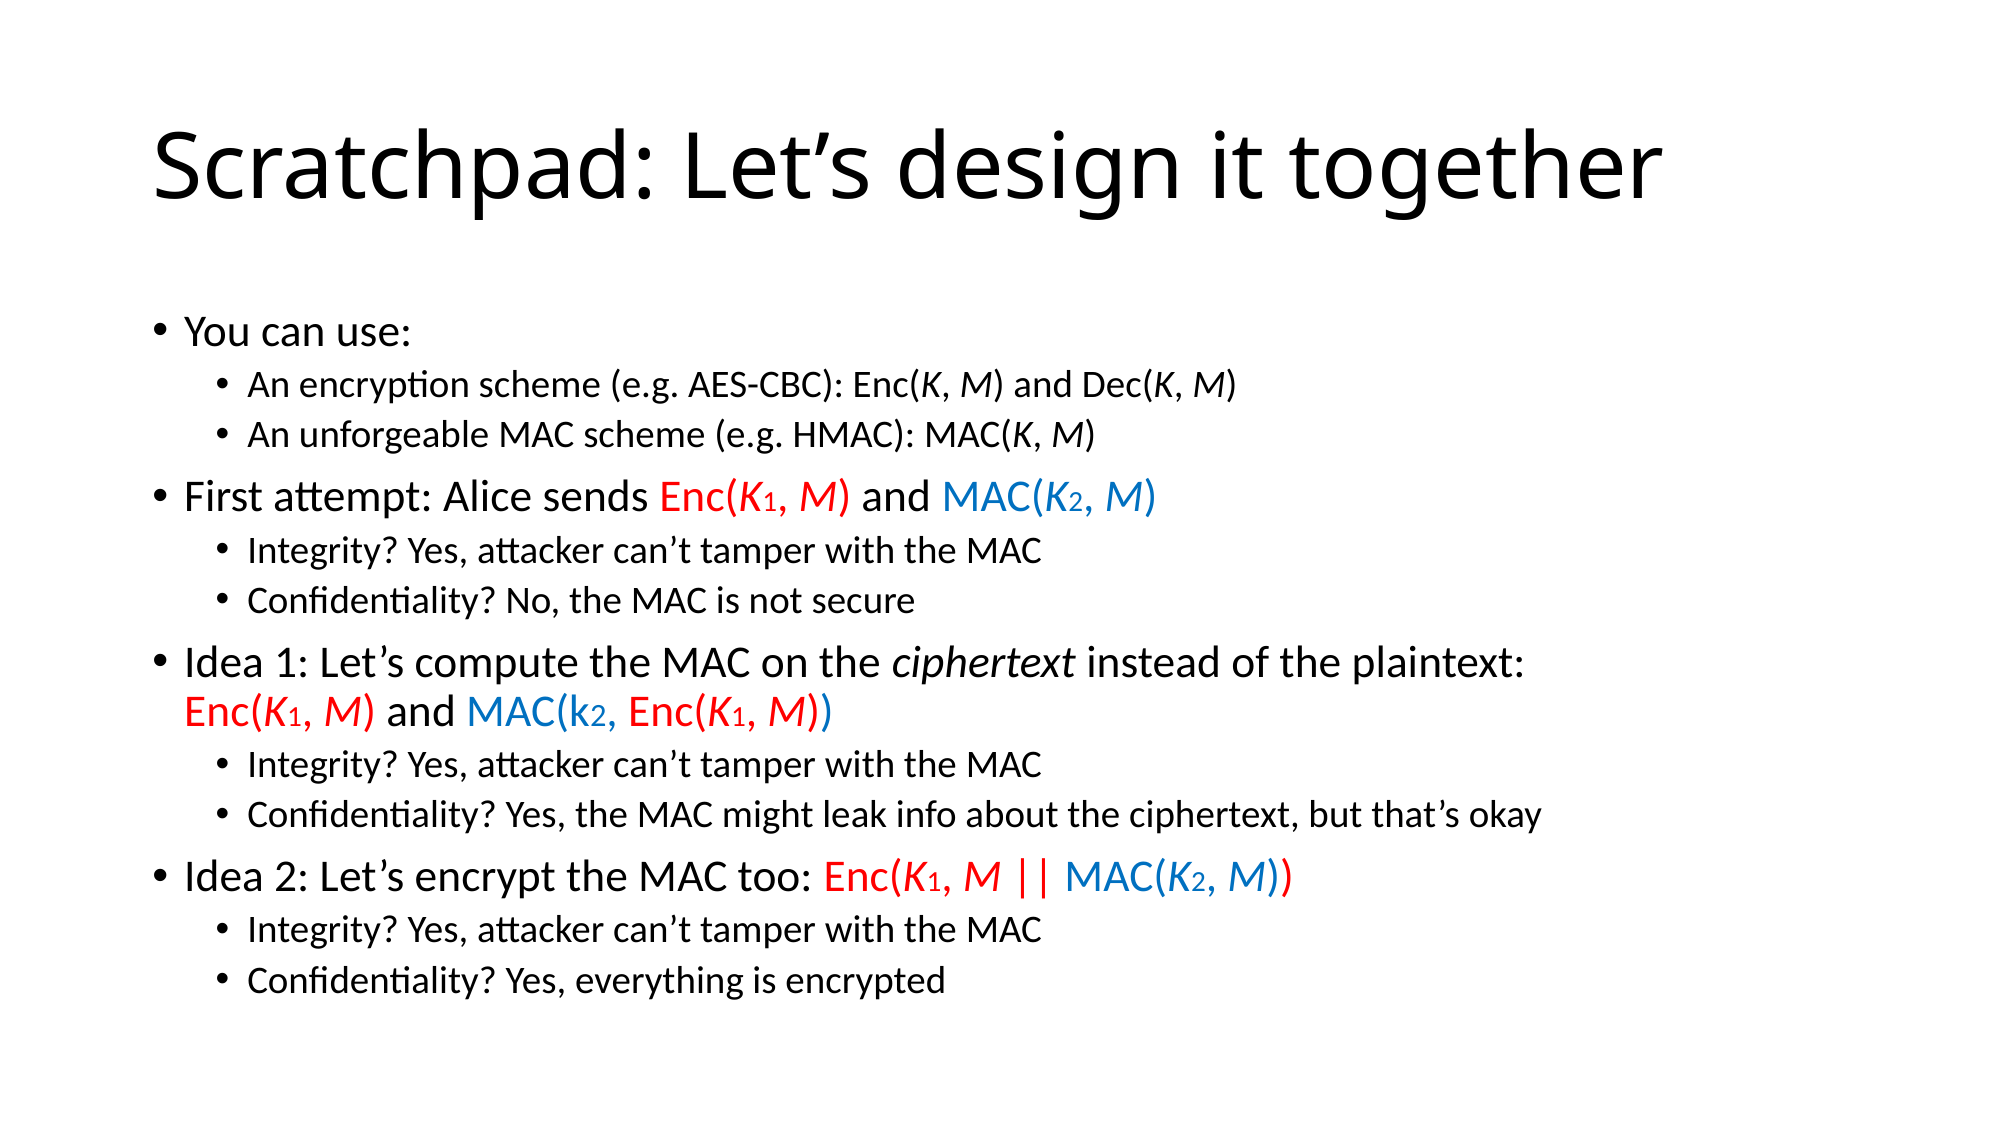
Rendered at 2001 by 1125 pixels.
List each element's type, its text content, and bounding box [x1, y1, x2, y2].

list You can use: An encryption scheme (e.g. AES-CBC): Enc(K, M) and Dec(K, M) An unforgeable MAC scheme (e.g. HMAC): MAC(K, M) First attempt: Alice sends Enc(K1, M) and MAC(K2, M) Integrity? Yes, attacker can’t tamper with the MAC Confidentiality? No, the MAC is not secure Idea 1: Let’s compute the MAC on the ciphertext instead of the plaintext: Enc(K1, M) and MAC(k2, Enc(K1, M)) Integrity? Yes, attacker can’t tamper with the MAC Confidentiality? Yes, the MAC might leak info about the ciphertext, but that’s okay Idea 2: Let’s encrypt the MAC too: Enc(K1, M || MAC(K2, M)) Integrity? Yes, attacker can’t tamper with the MAC Confidentiality? Yes, everything is encrypted [137, 299, 1863, 1014]
title Scratchpad: Let’s design it together [137, 59, 1863, 278]
